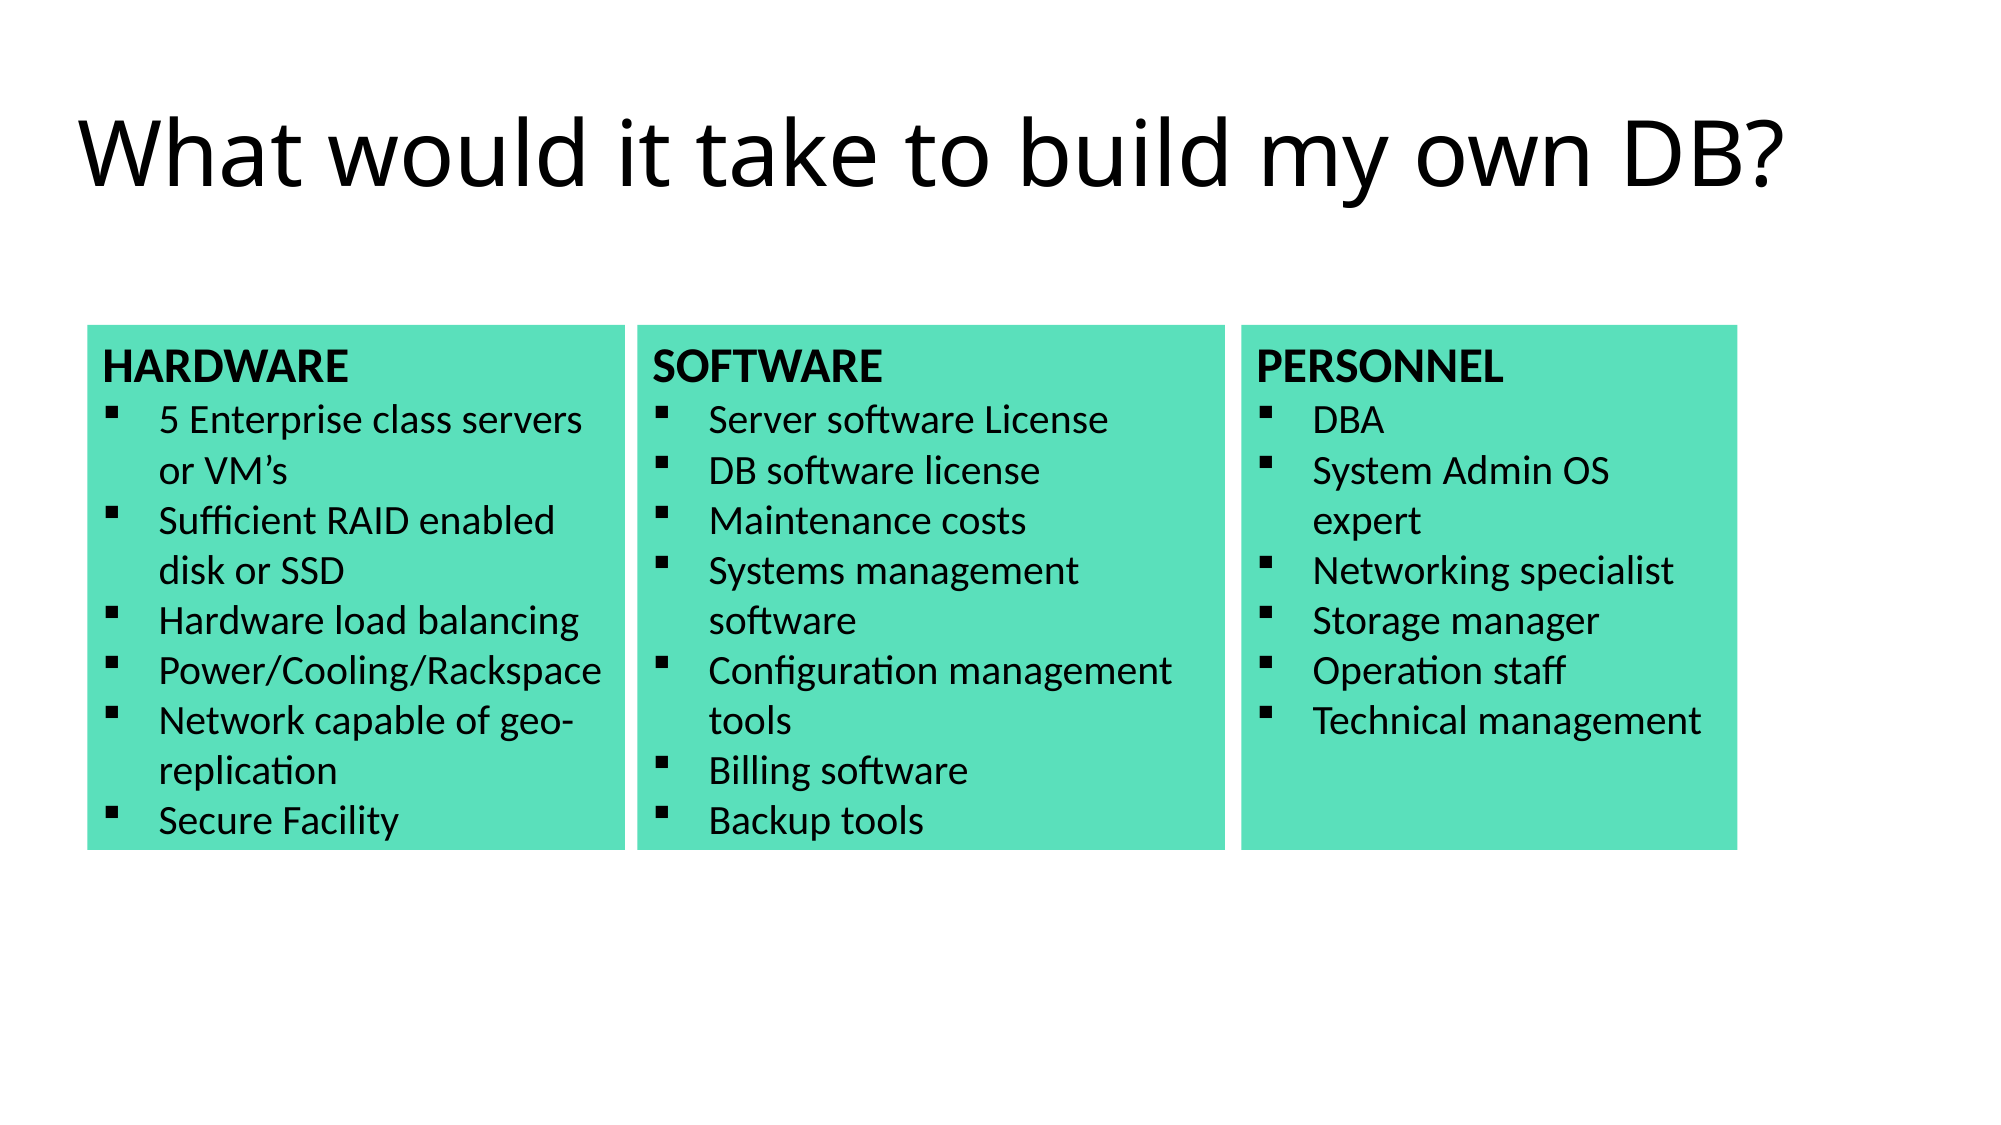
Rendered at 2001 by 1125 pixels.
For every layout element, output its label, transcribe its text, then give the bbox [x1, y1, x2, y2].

text_box SOFTWARE Server software License DB software license Maintenance costs Systems management software Configuration management tools Billing software Backup tools [637, 324, 1225, 850]
text_box What would it take to build my own DB? [62, 87, 1863, 213]
text_box HARDWARE 5 Enterprise class servers or VM’s Sufficient RAID enabled disk or SSD Hardware load balancing Power/Cooling/Rackspace Network capable of geo-replication Secure Facility [87, 324, 625, 850]
text_box PERSONNEL DBA System Admin OS expert Networking specialist Storage manager Operation staff Technical management [1241, 324, 1738, 850]
